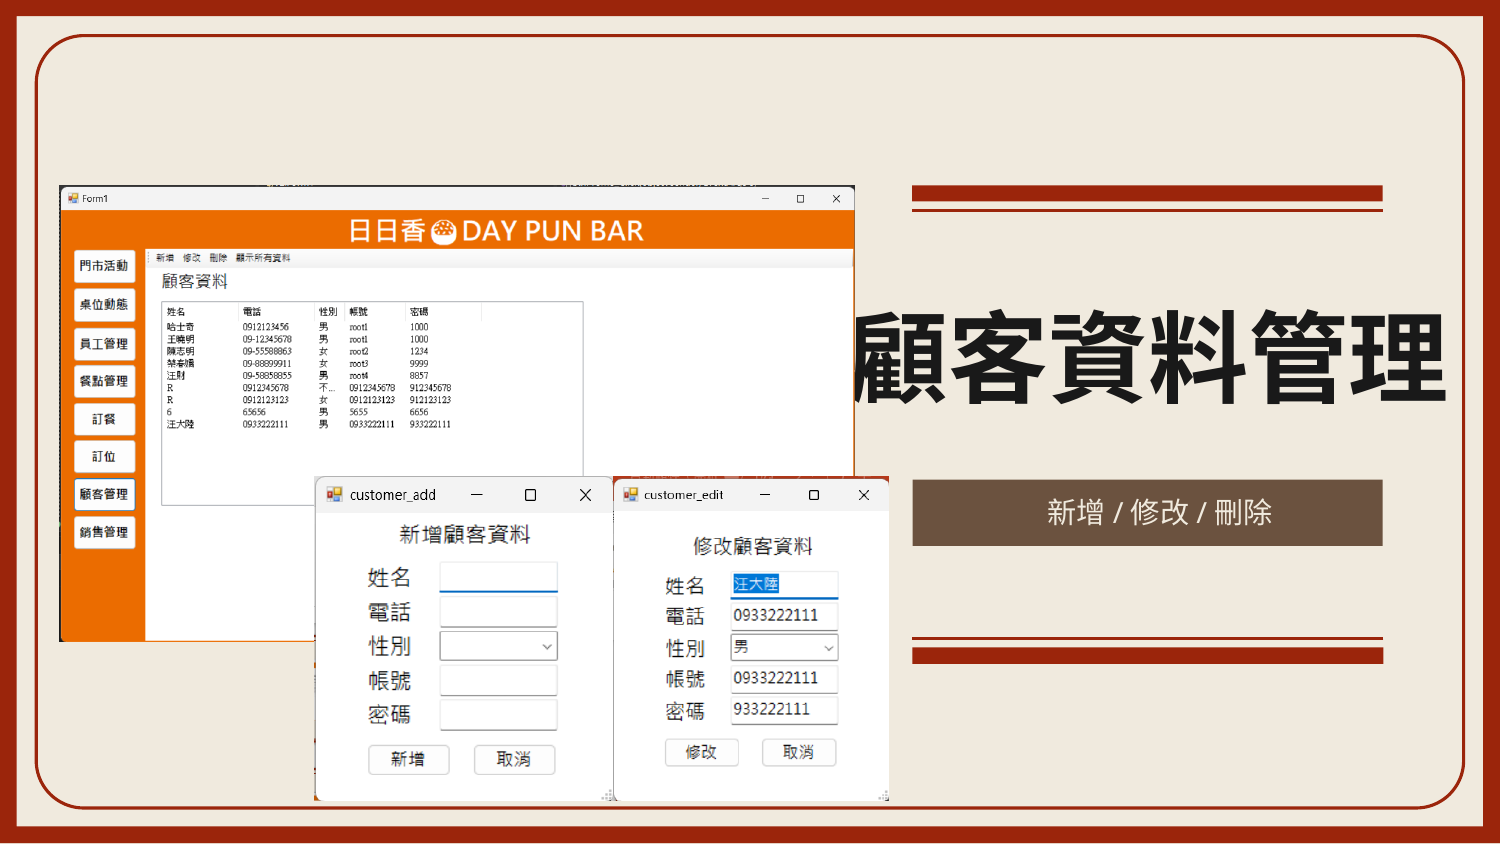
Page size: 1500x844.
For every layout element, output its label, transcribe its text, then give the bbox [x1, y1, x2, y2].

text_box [912, 638, 1384, 665]
subtitle 新增/修改/刪除 [912, 479, 1383, 546]
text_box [911, 185, 1383, 211]
title 顧客資料管理 [860, 287, 1470, 431]
picture [59, 185, 890, 801]
